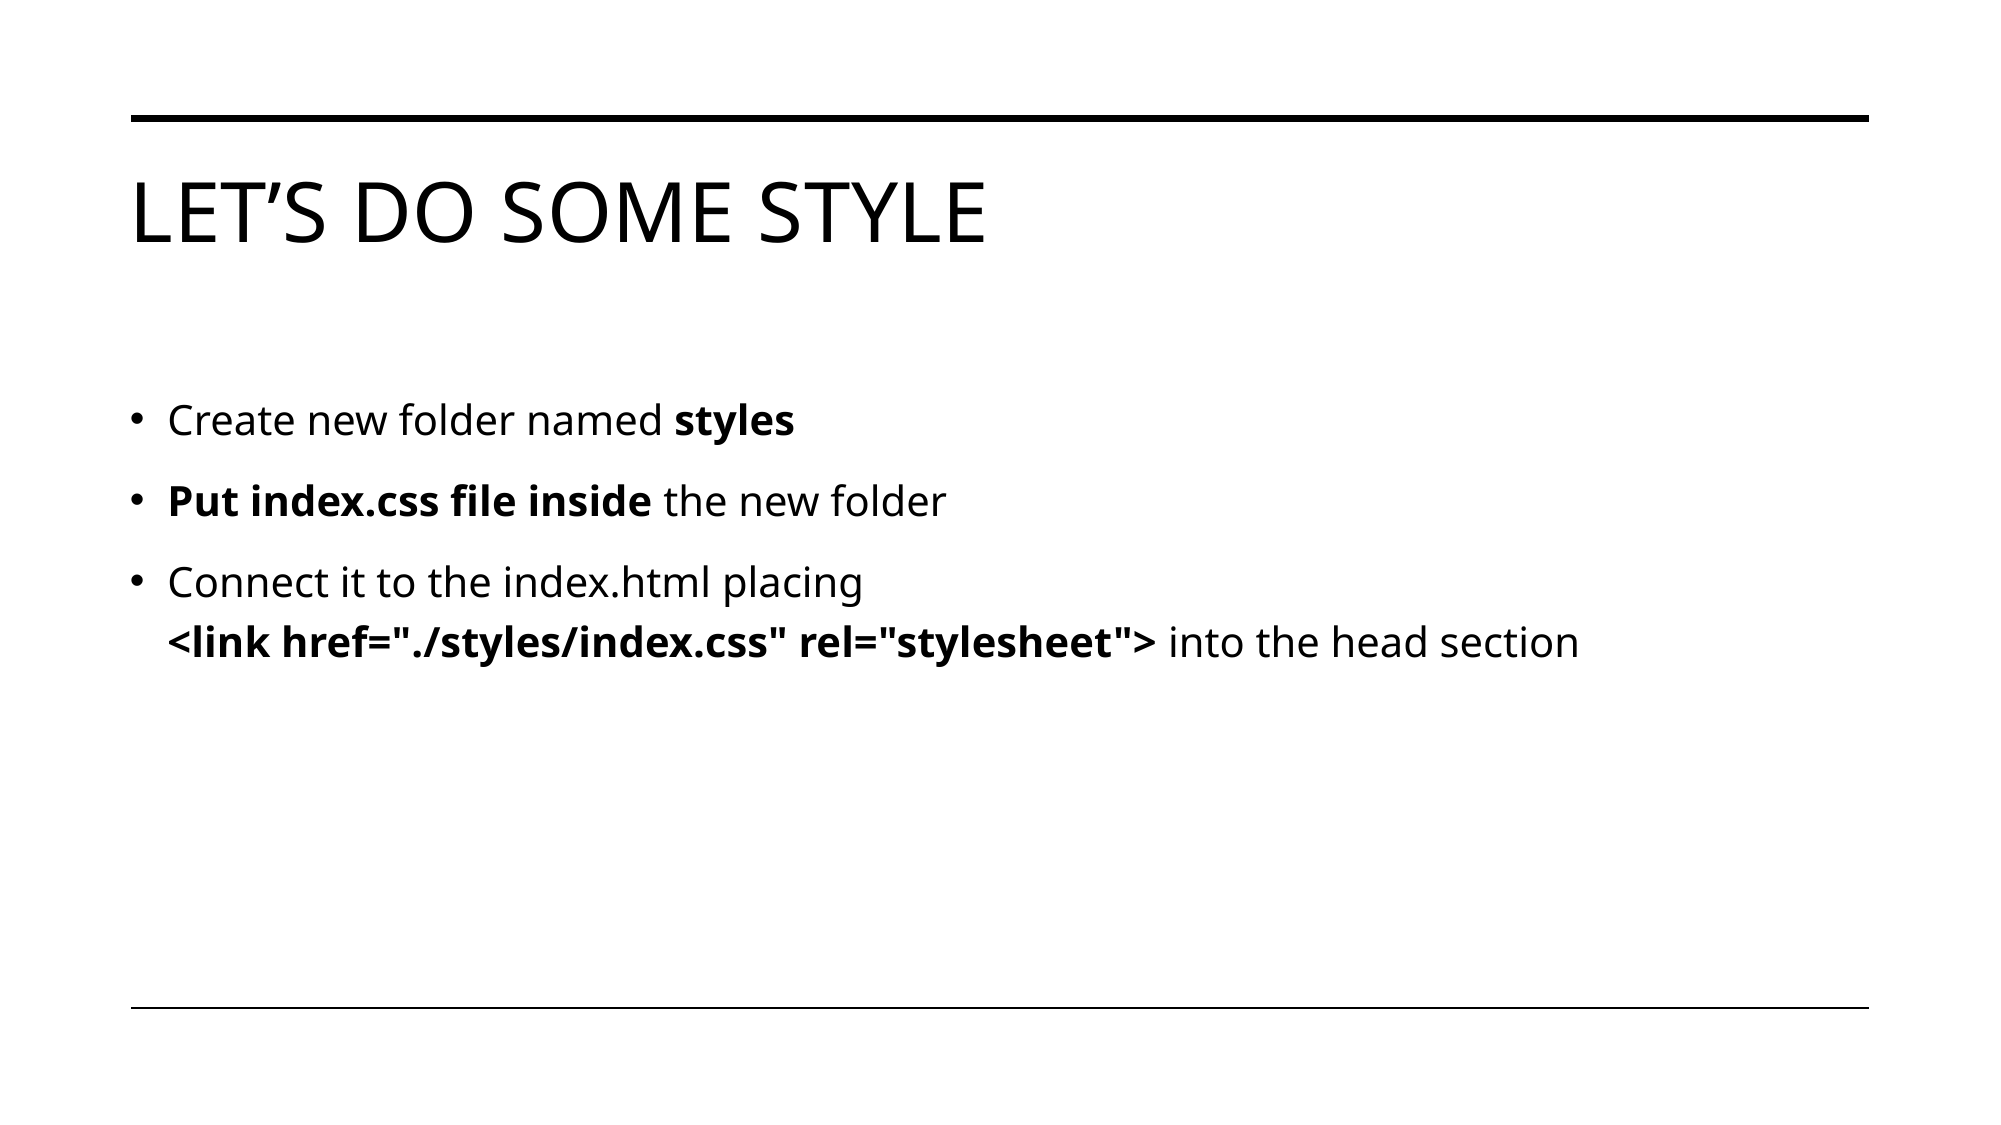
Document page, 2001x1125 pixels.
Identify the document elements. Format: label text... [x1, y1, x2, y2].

title Let’s do some style [114, 151, 1869, 376]
list Create new folder named styles Put index.css file inside the new folder Connect it to the index.html placing <link href="./styles/index.css" rel="stylesheet"> into the head section [114, 376, 1869, 973]
